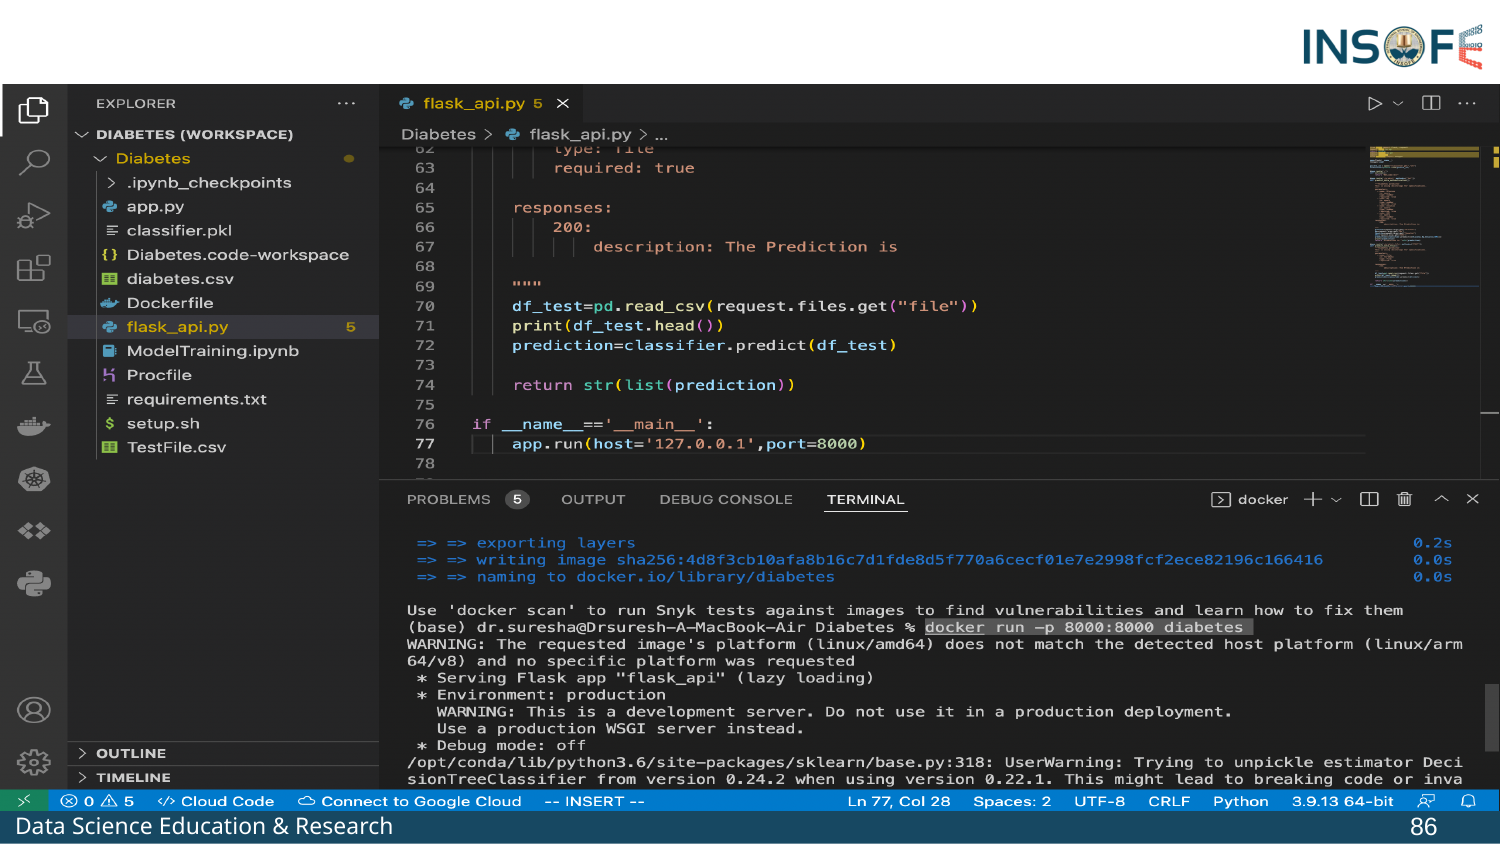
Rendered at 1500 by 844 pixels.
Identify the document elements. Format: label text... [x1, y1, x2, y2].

slide_number 86 [1403, 819, 1444, 843]
footer Data Science Education & Research [12, 819, 404, 844]
picture [0, 84, 1500, 812]
picture [1303, 23, 1483, 70]
